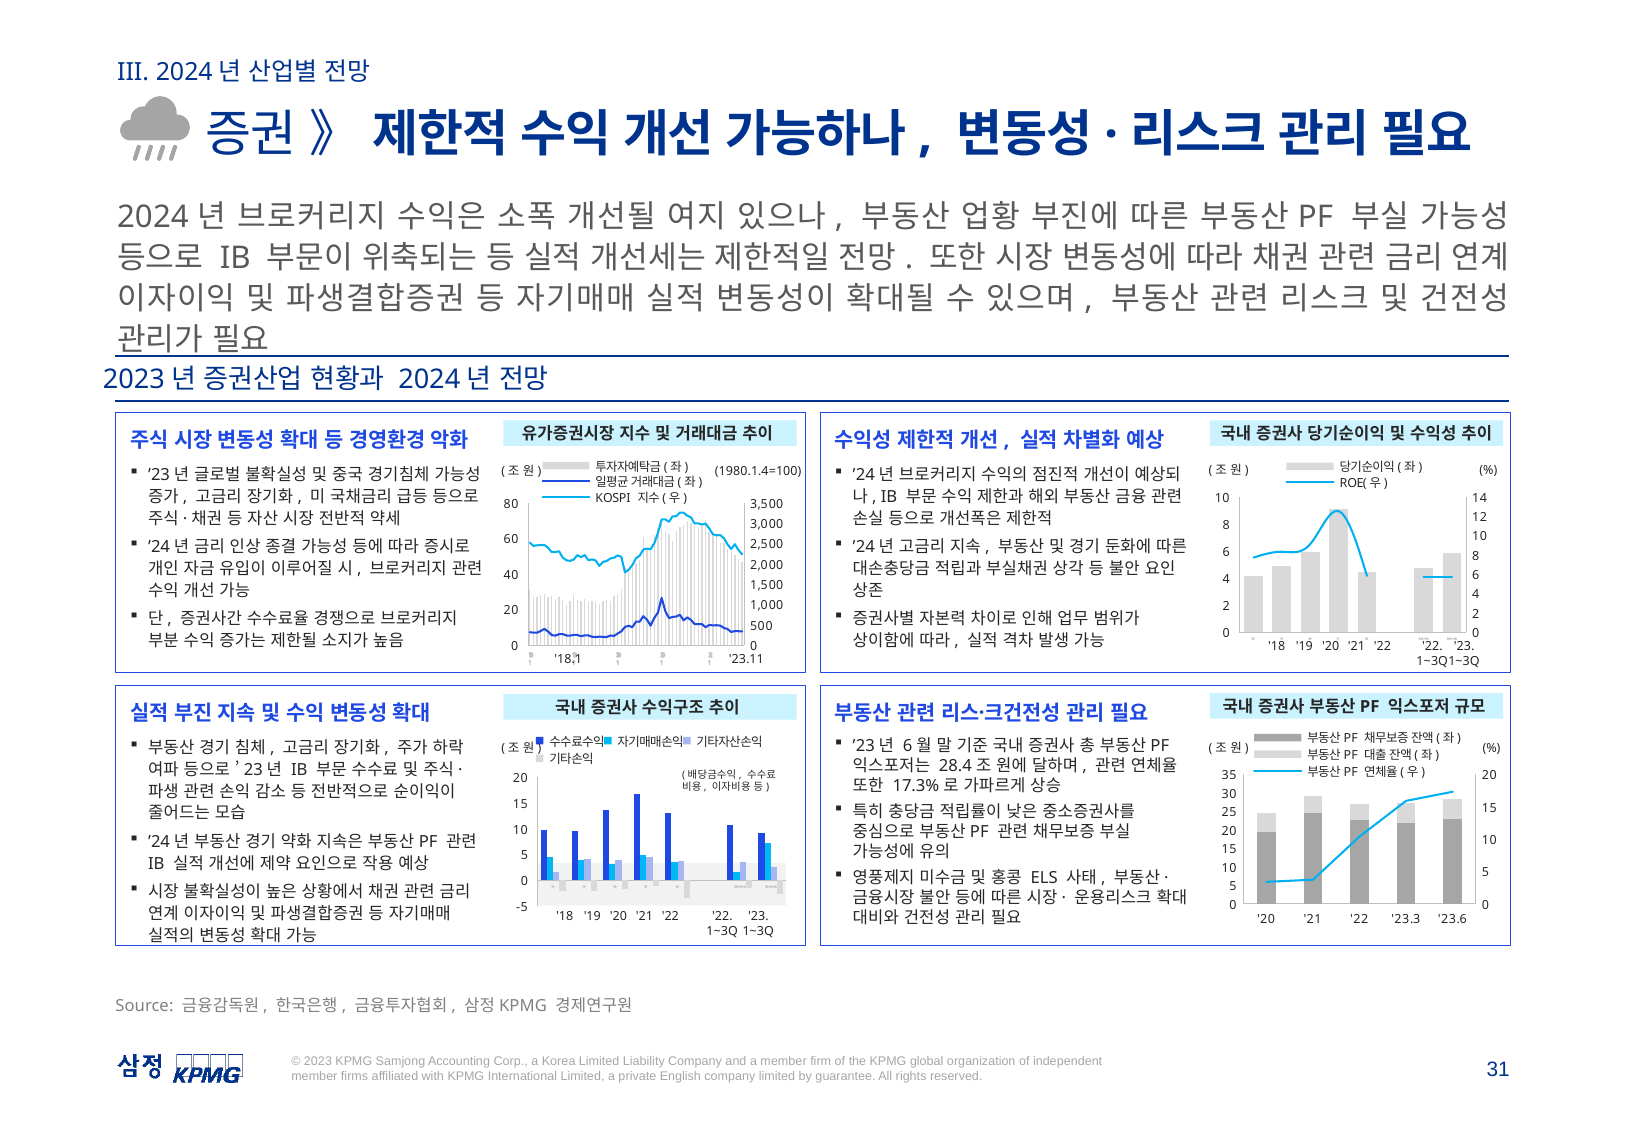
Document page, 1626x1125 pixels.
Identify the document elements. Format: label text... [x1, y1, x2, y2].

text_box 부동산 관련 리스크〮건전성 관리 필요 ’23년 6월 말 기준 국내 증권사 총 부동산PF 익스포저는 28.4조 원에 달하며, 관련 연체율 또한 17.3%로 가파르게 상승 특히 충당금 적립률이 낮은 중소증권사를 중심으로 부동산PF 관련 채무보증 부실 가능성에 유의 영풍제지 미수금 및 홍콩 ELS 사태, 부동산·금융시장 불안 등에 따른 시장· 운용리스크 확대 대비와 건전성 관리 필요 [820, 685, 1510, 945]
picture [117, 1054, 243, 1083]
text_box 유가증권시장 지수 및 거래대금 추이 [503, 420, 797, 446]
picture [120, 96, 191, 161]
text_box 수익성 제한적 개선, 실적 차별화 예상 ’24년 브로커리지 수익의 점진적 개선이 예상되나, IB 부문 수익 제한과 해외 부동산 금융 관련 손실 등으로 개선폭은 제한적 ’24년 고금리 지속, 부동산 및 경기 둔화에 따른 대손충당금 적립과 부실채권 상각 등 불안 요인 상존 증권사별 자본력 차이로 인해 업무 범위가 상이함에 따라, 실적 격차 발생 가능 [820, 412, 1510, 672]
title 증권 》 제한적 수익 개선 가능하나, 변동성·리스크 관리 필요 [117, 85, 1510, 161]
chart [1199, 705, 1520, 941]
chart [503, 452, 802, 667]
text_box 국내 증권사 당기순이익 및 수익성 추이 [1209, 420, 1504, 442]
chart [1209, 443, 1513, 674]
text_box 주식 시장 변동성 확대 등 경영환경 악화 ’23년 글로벌 불확실성 및 중국 경기침체 가능성 증가, 고금리 장기화, 미 국채금리 급등 등으로 주식·채권 등 자산 시장 전반적 약세 ’24년 금리 인상 종결 가능성 등에 따라 증시로 개인 자금 유입이 이루어질 시, 브로커리지 관련 수익 개선 가능 단, 증권사간 수수료율 경쟁으로 브로커리지 부분 수익 증가는 제한될 소지가 높음 [115, 412, 806, 672]
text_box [115, 355, 1510, 402]
text_box 국내 증권사 수익구조 추이 [503, 694, 797, 720]
list 2024년 브로커리지 수익은 소폭 개선될 여지 있으나, 부동산 업황 부진에 따른 부동산PF 부실 가능성 등으로 IB 부문이 위축되는 등 실적 개선세는 제한적일 전망. 또한 시장 변동성에 따라 채권 관련 금리 연계 이자이익 및 파생결합증권 등 자기매매 실적 변동성이 확대될 수 있으며, 부동산 관련 리스크 및 건전성 관리가 필요 [117, 192, 1510, 311]
text_box 국내 증권사 부동산PF 익스포저 규모 [1209, 693, 1504, 704]
text_box Source: 금융감독원, 한국은행, 금융투자협회, 삼정KPMG 경제연구원 [115, 994, 1504, 1015]
list III. 2024년 산업별 전망 [117, 54, 1510, 85]
text_box 실적 부진 지속 및 수익 변동성 확대 부동산 경기 침체, 고금리 장기화, 주가 하락 여파 등으로 ’23년 IB 부문 수수료 및 주식·파생 관련 손익 감소 등 전반적으로 순이익이 줄어드는 모습 ’24년 부동산 경기 약화 지속은 부동산PF 관련 IB 실적 개선에 제약 요인으로 작용 예상 시장 불확실성이 높은 상황에서 채권 관련 금리 연계 이자이익 및 파생결합증권 등 자기매매 실적의 변동성 확대 가능 [115, 685, 806, 945]
chart [494, 726, 797, 940]
